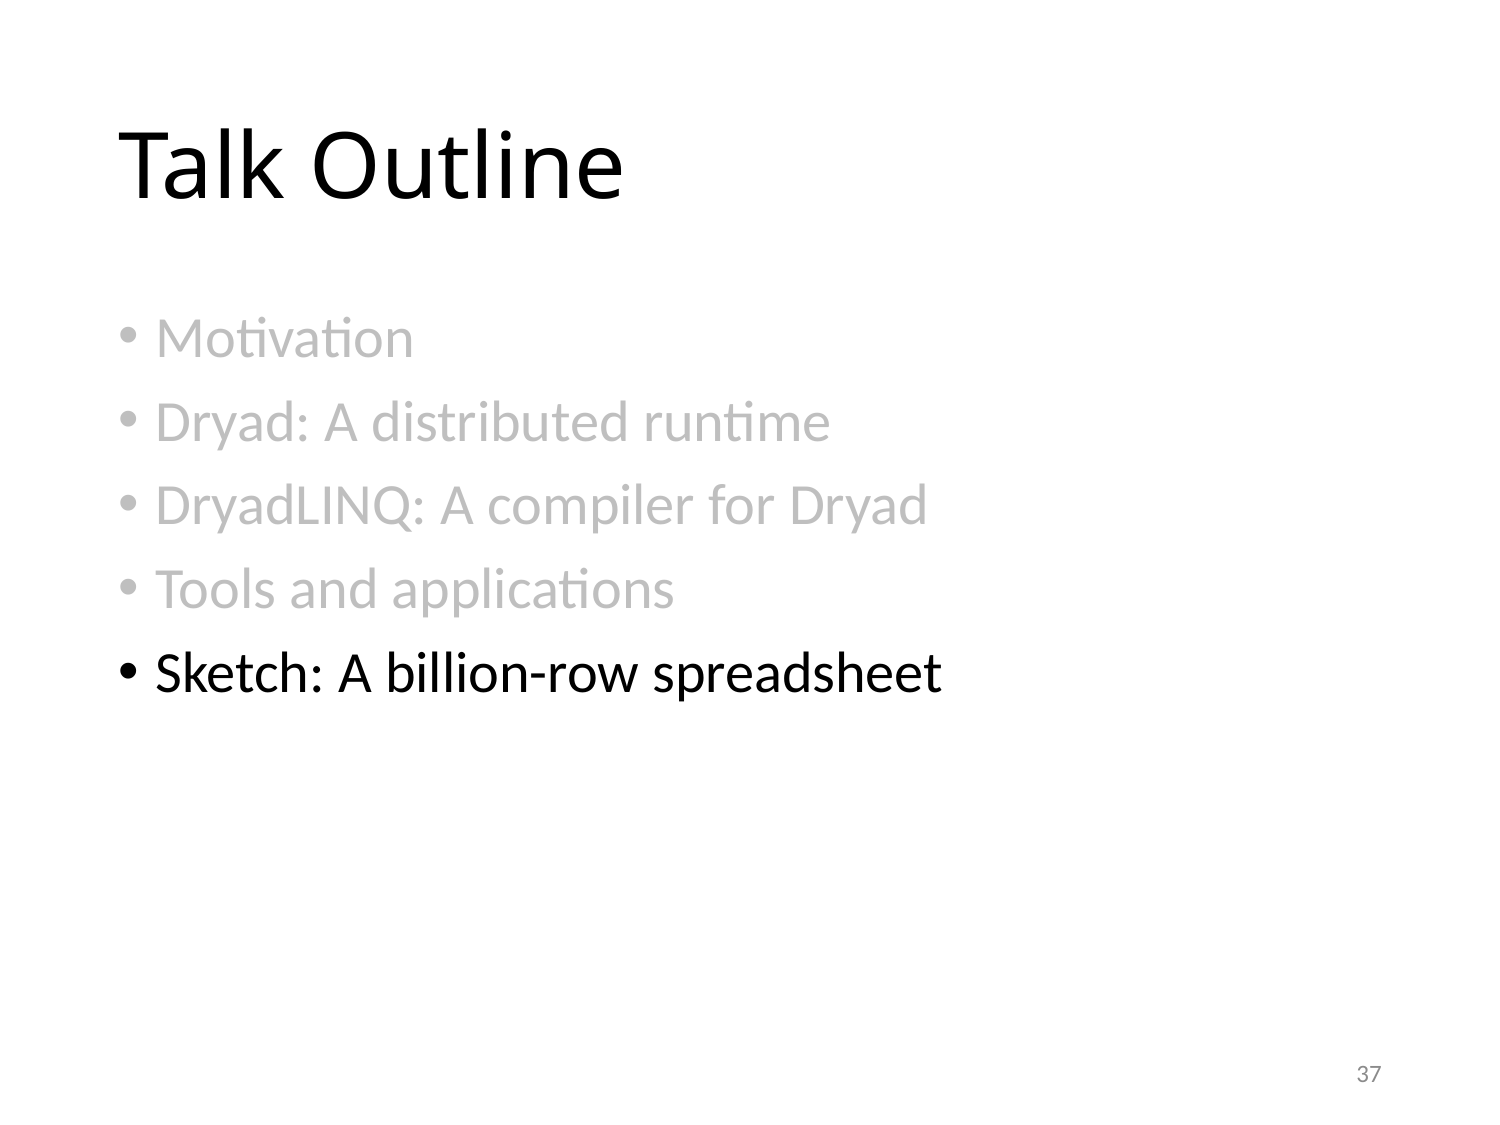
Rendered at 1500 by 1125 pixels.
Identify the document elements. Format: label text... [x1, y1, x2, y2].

title Talk Outline [103, 59, 1397, 278]
list Motivation Dryad: A distributed runtime DryadLINQ: A compiler for Dryad Tools and applications Sketch: A billion-row spreadsheet [103, 299, 1397, 1014]
slide_number 37 [1059, 1042, 1397, 1103]
